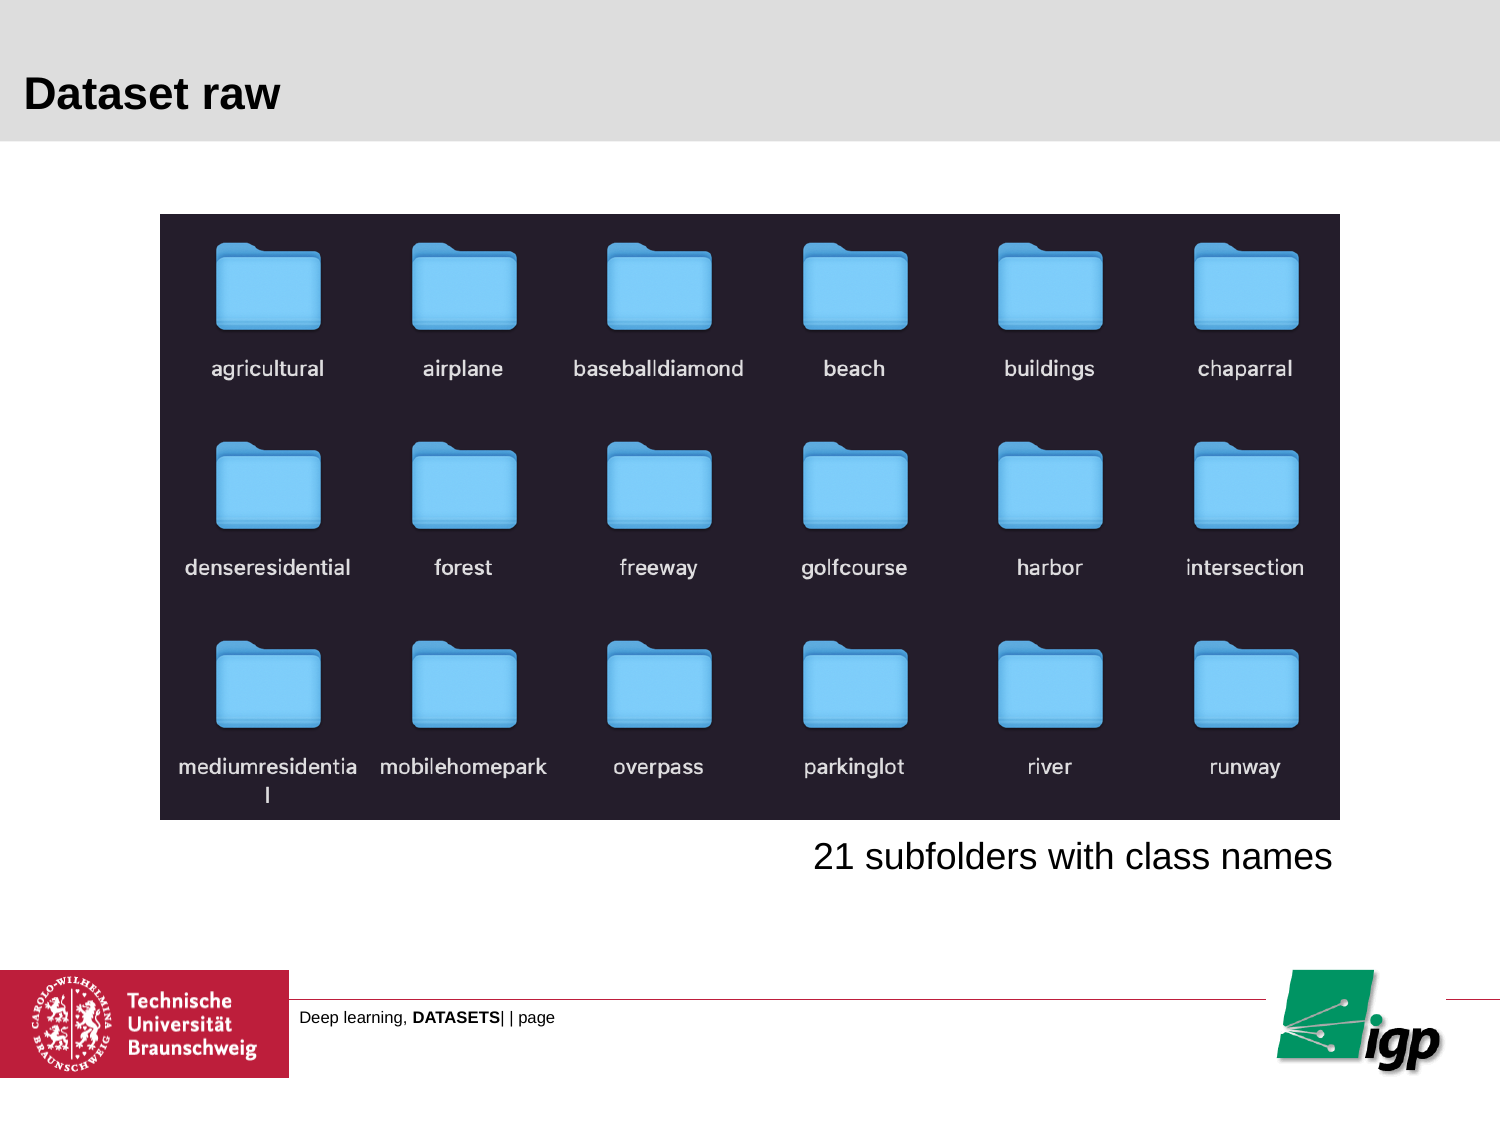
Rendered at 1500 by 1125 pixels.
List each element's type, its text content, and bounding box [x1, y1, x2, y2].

text_box Dataset raw [16, 56, 1484, 126]
picture [0, 970, 289, 1078]
picture [1266, 960, 1446, 1078]
picture [160, 214, 1340, 821]
text_box 21 subfolders with class names [805, 824, 1341, 885]
